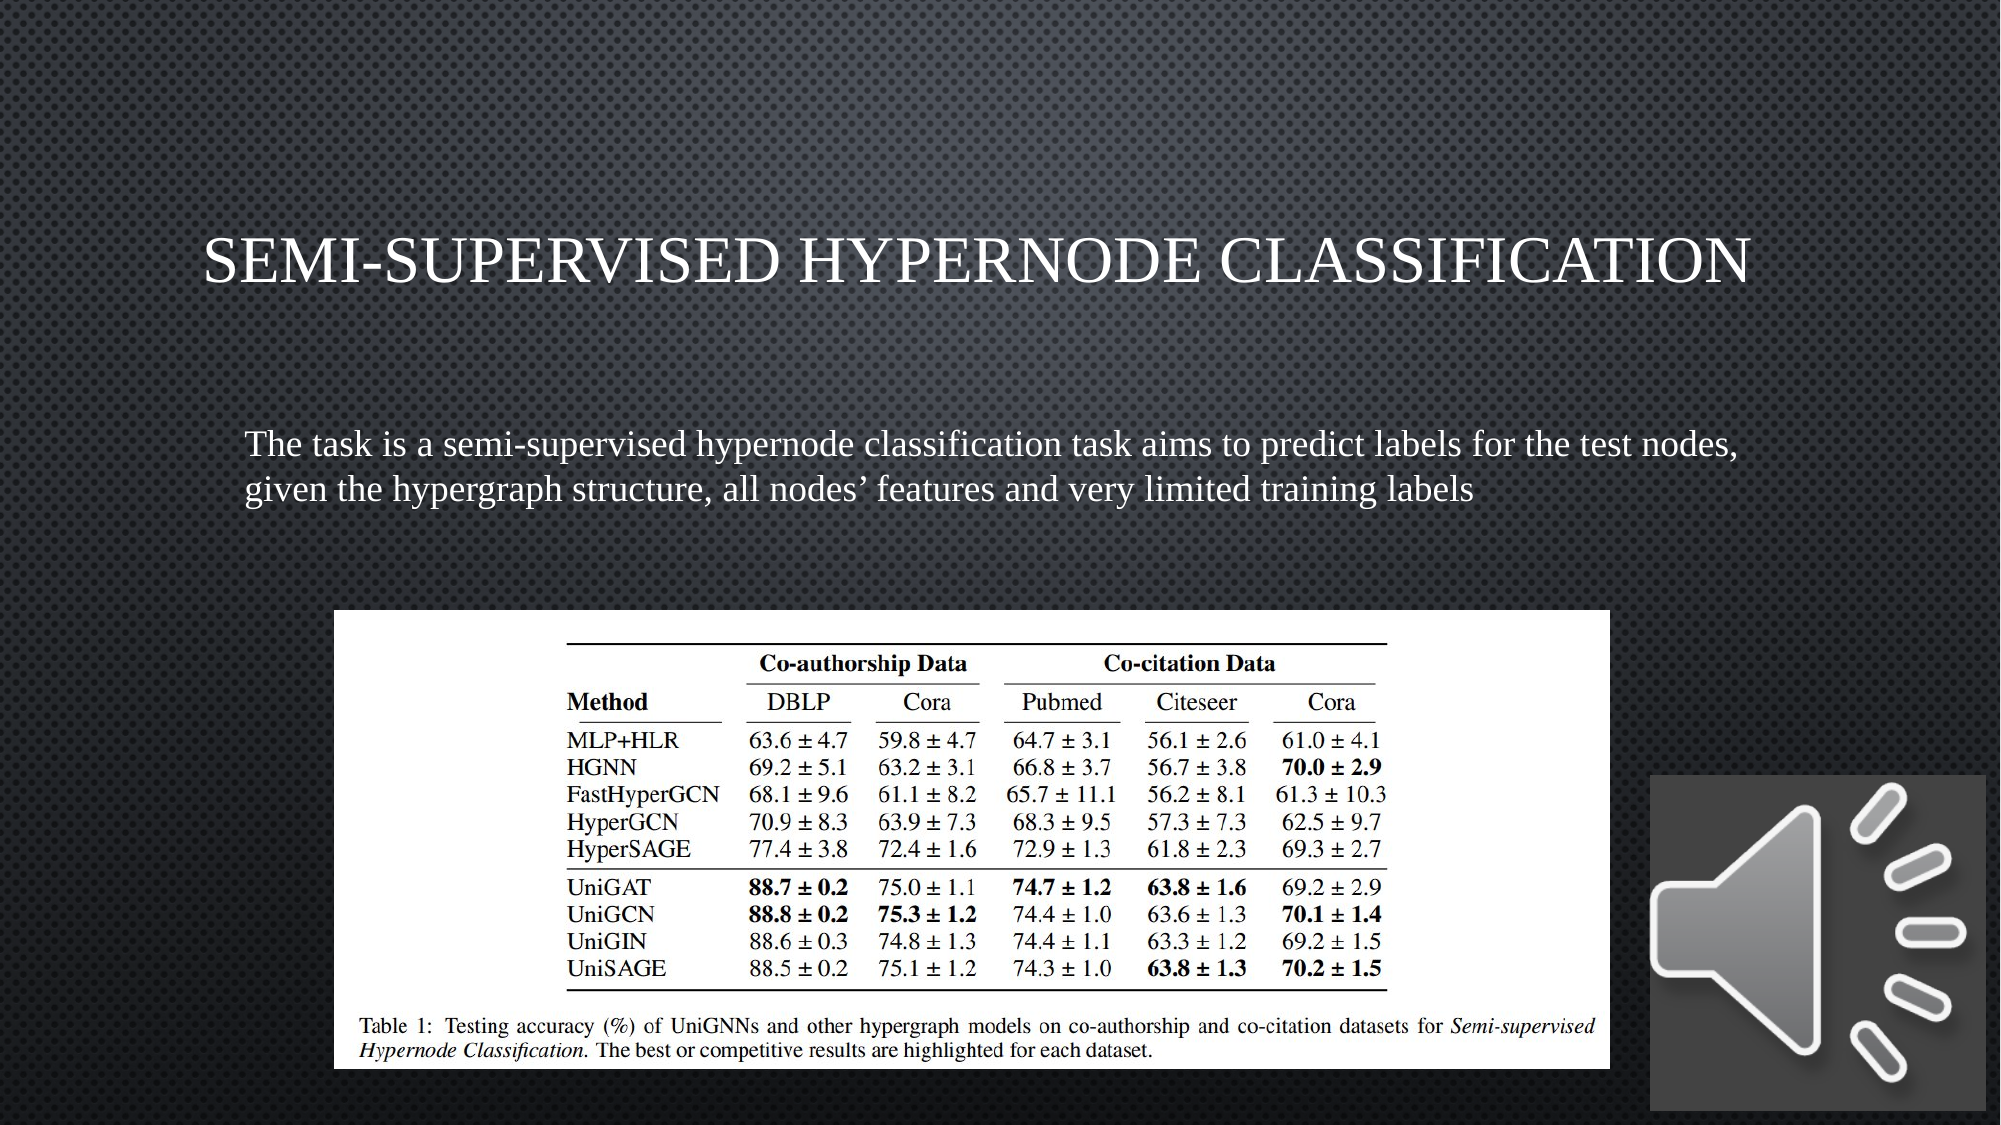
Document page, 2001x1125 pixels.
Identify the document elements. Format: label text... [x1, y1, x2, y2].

picture [1648, 773, 1987, 1112]
text_box The task is a semi-supervised hypernode classification task aims to predict labels for the test nodes, given the hypergraph structure, all nodes’ features and very limited training labels [229, 411, 1814, 517]
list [333, 610, 1610, 1070]
title Semi-supervised Hypernode Classification [187, 99, 1813, 413]
